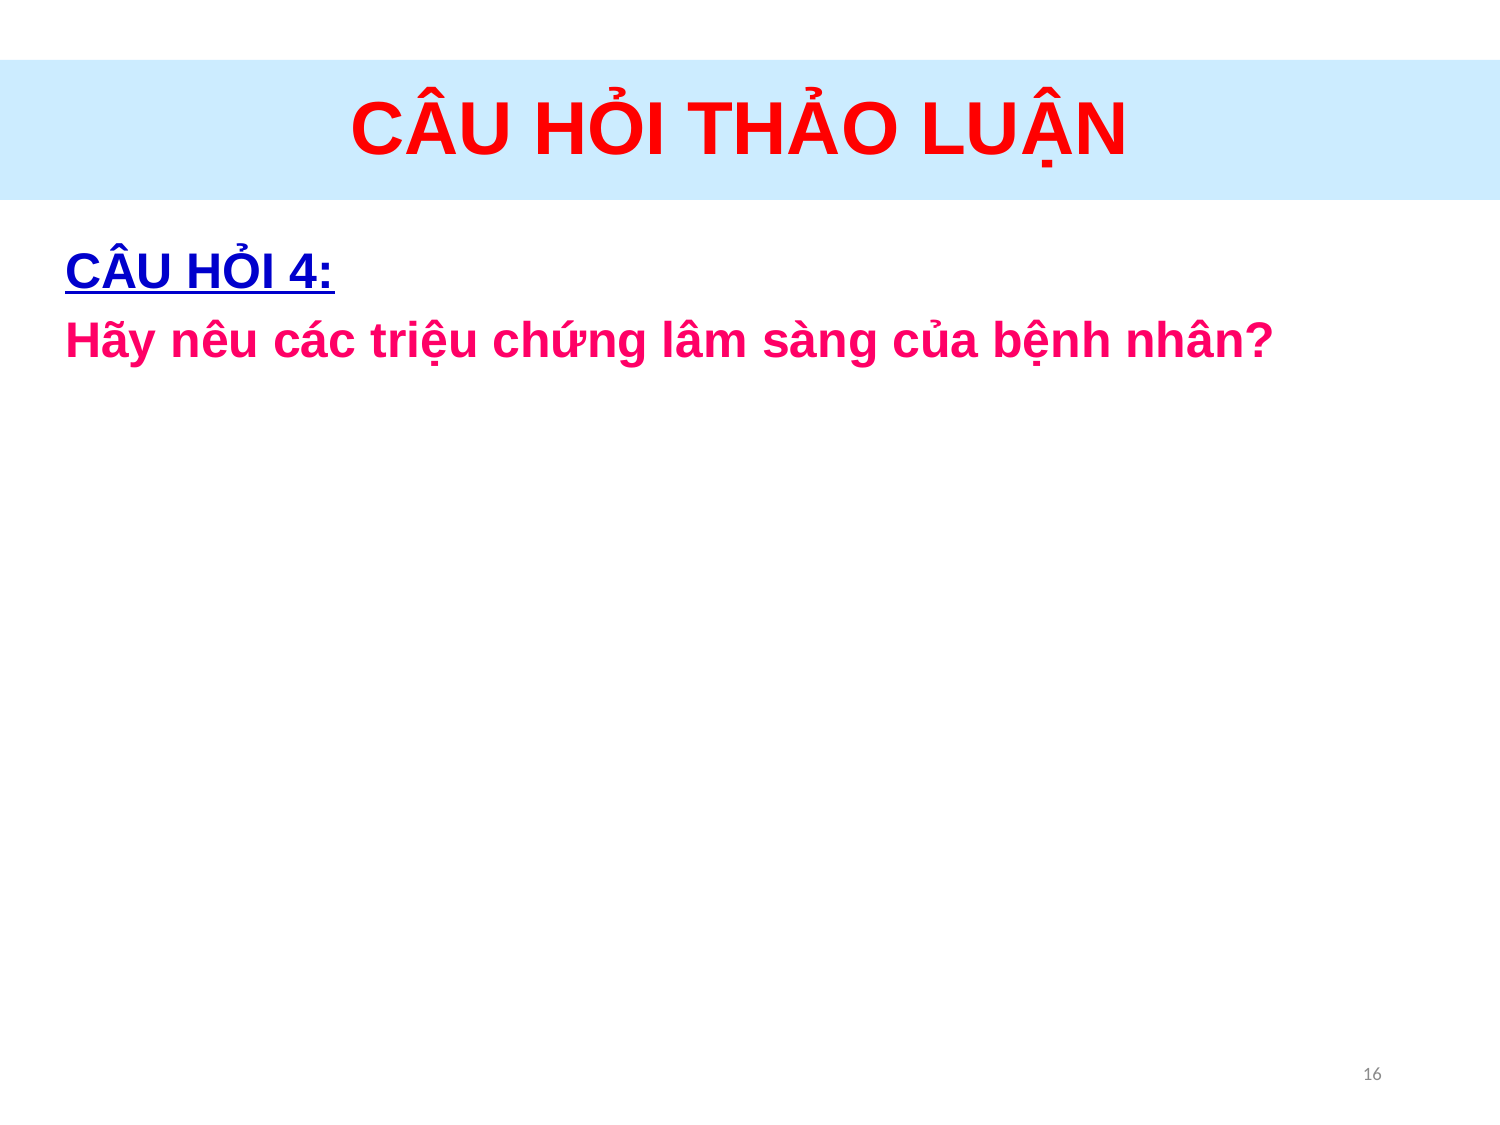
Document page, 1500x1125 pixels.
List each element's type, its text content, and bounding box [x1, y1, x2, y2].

list CÂU HỎI 4: Hãy nêu các triệu chứng lâm sàng của bệnh nhân? [50, 237, 1463, 1014]
title CÂU HỎI THẢO LUẬN [0, 59, 1500, 200]
slide_number 16 [1059, 1042, 1397, 1103]
